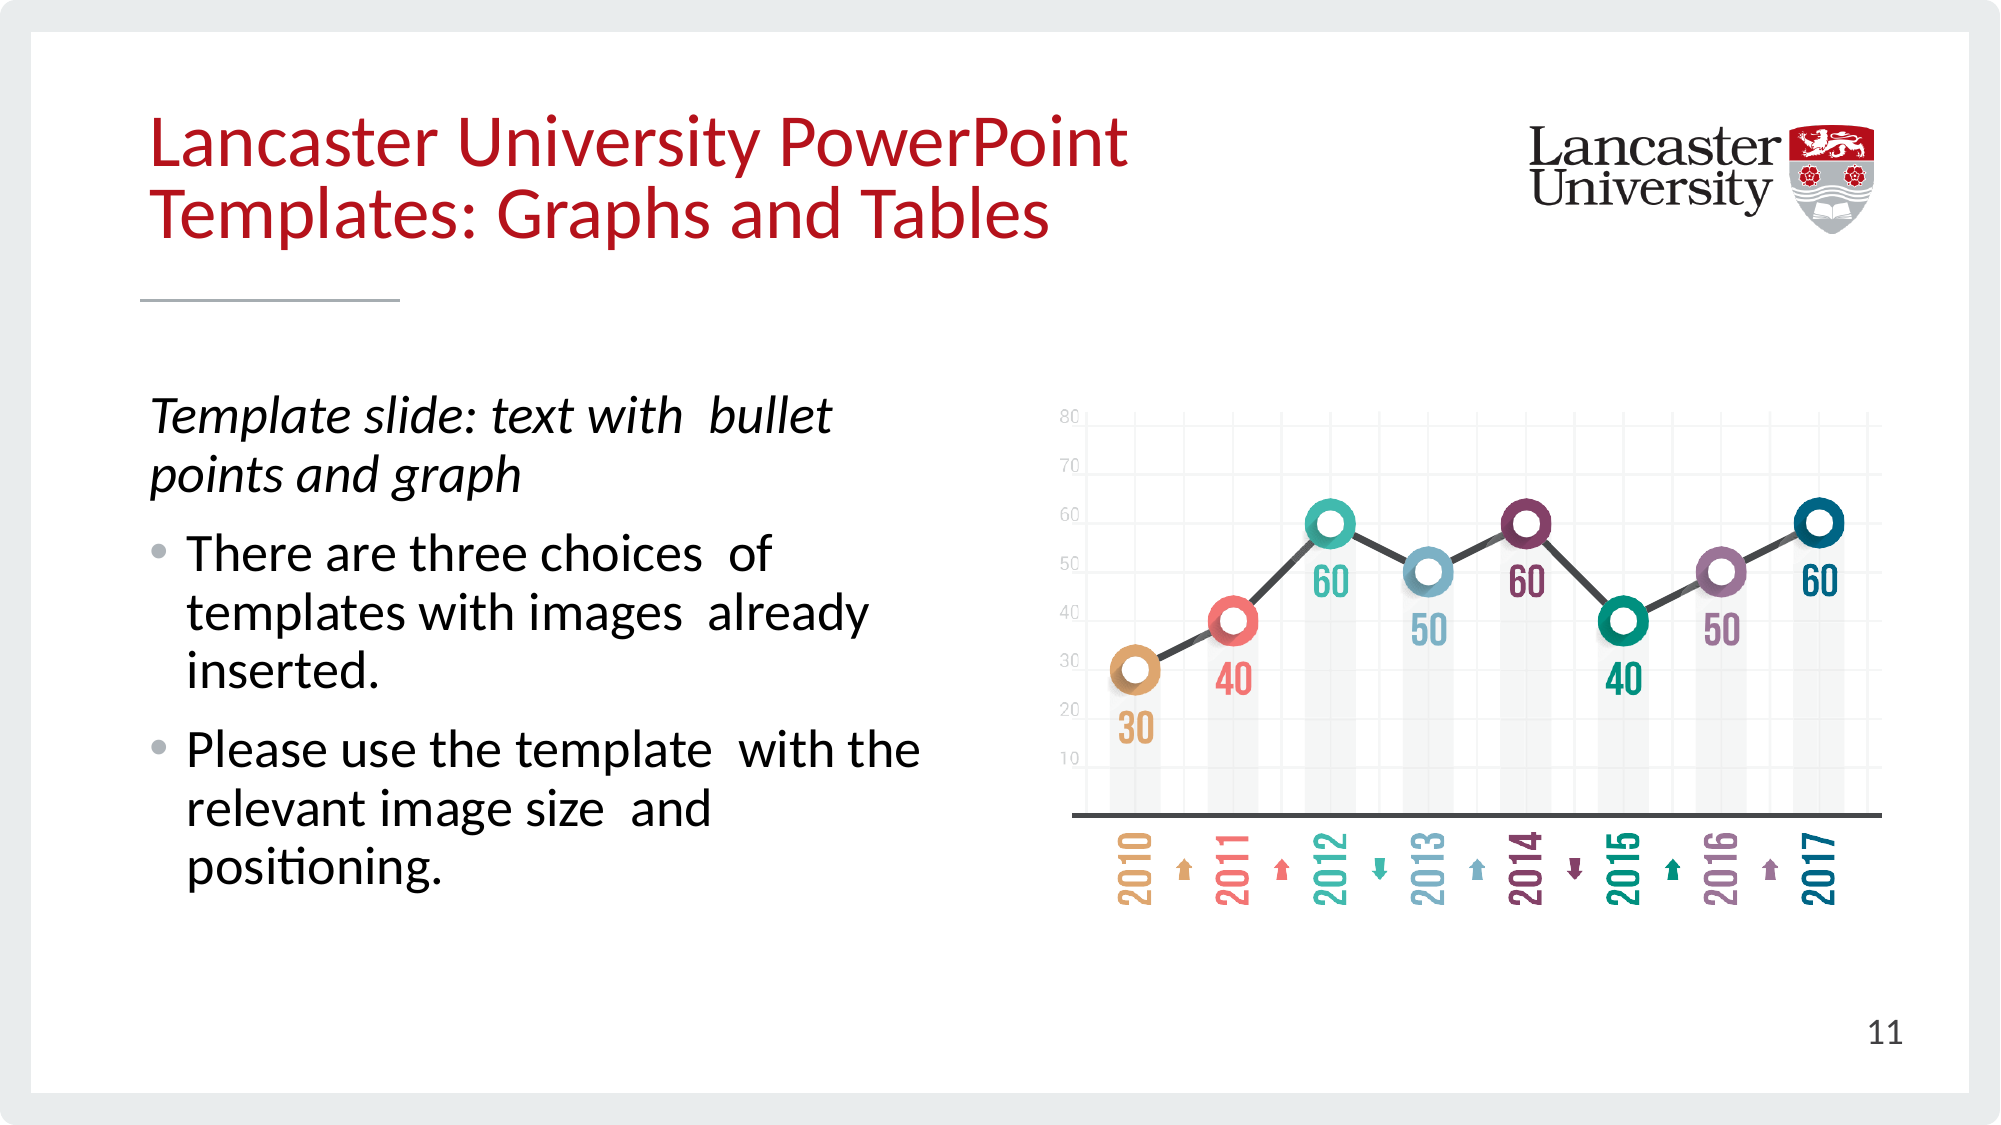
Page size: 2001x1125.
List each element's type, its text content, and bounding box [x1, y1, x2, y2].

slide_number 11 [1468, 999, 1919, 1060]
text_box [1059, 409, 1882, 905]
title Lancaster University PowerPoint Templates: Graphs and Tables [134, 85, 1376, 278]
list Template slide: text with bullet points and graph There are three choices of templates with images already inserted. Please use the template with the relevant image size and positioning. [134, 379, 949, 1014]
